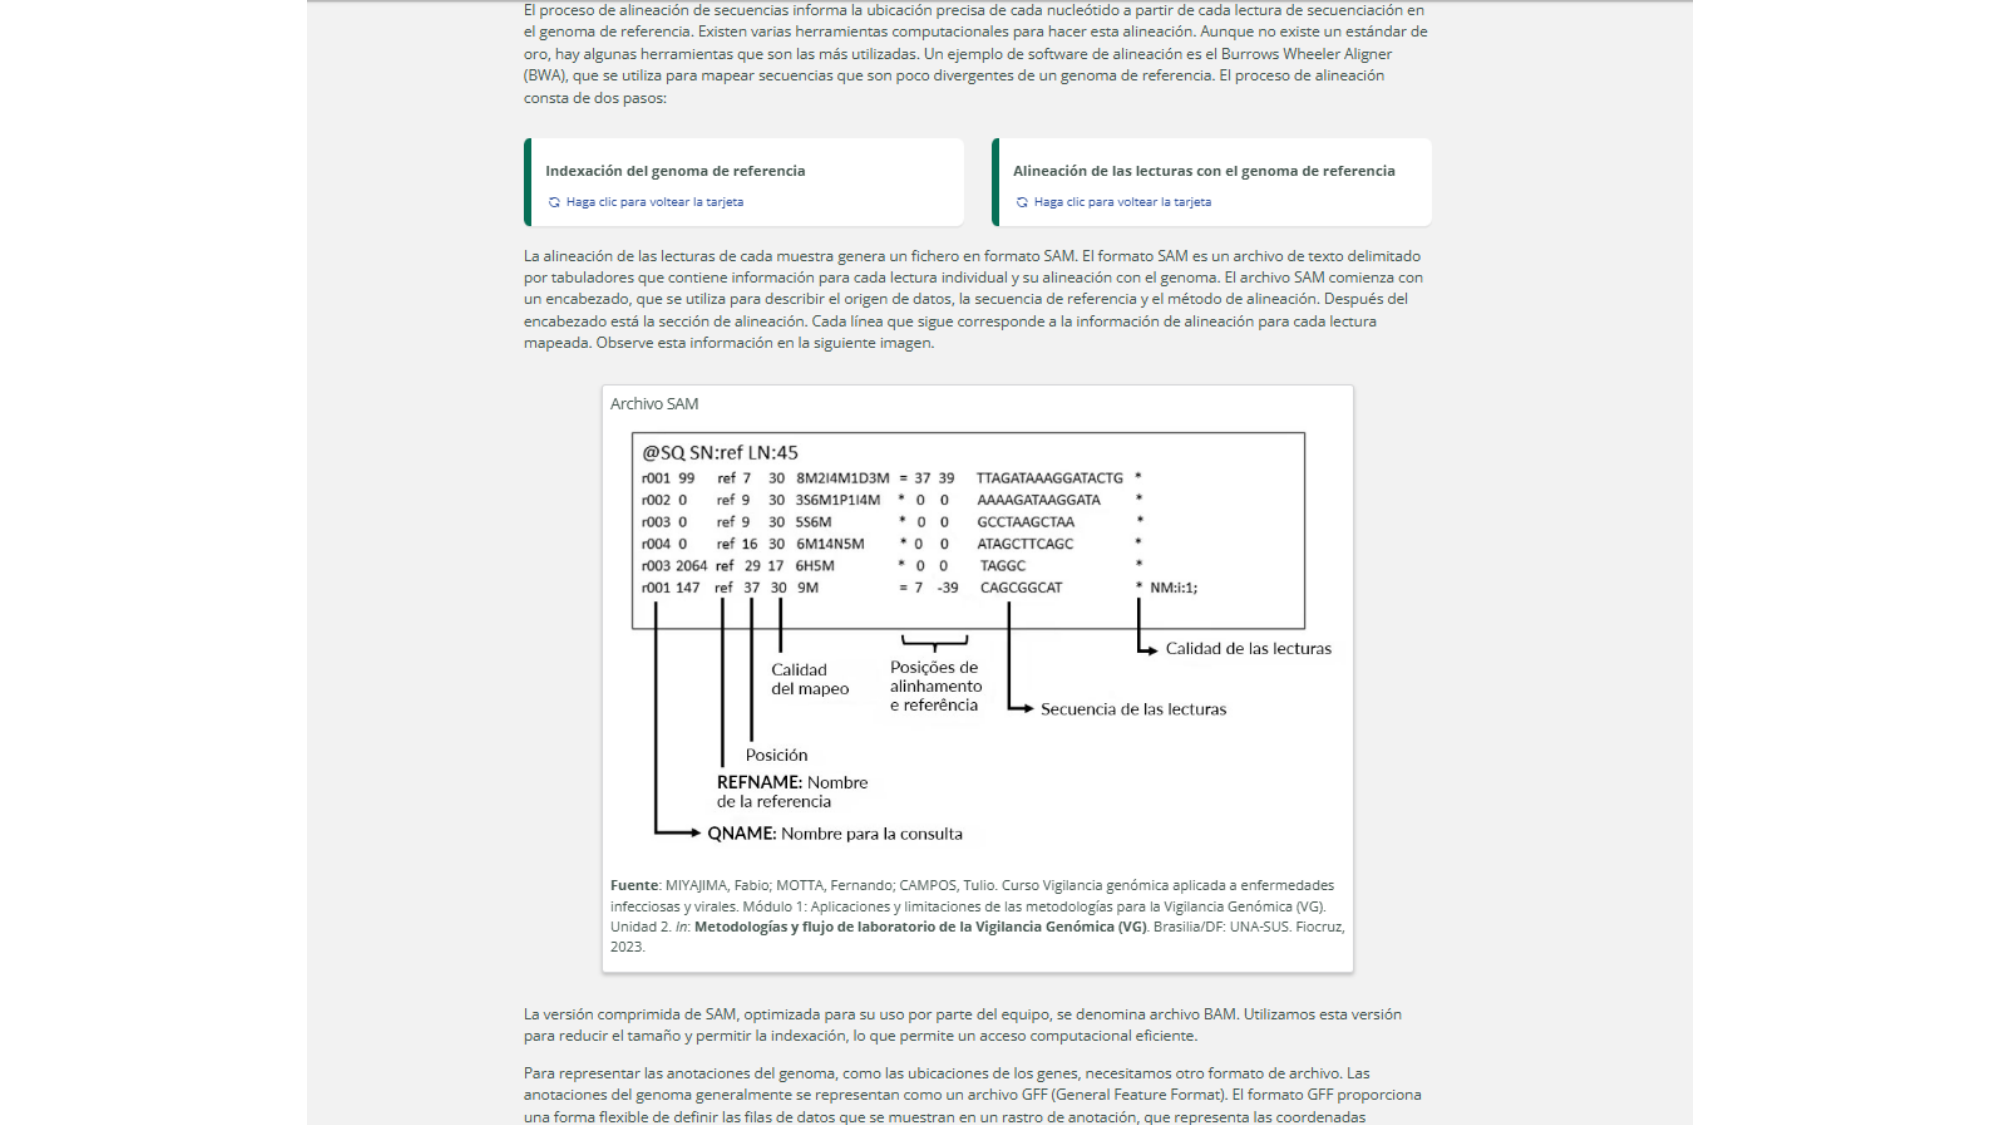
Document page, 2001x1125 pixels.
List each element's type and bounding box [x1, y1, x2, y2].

picture [306, 0, 1694, 1125]
